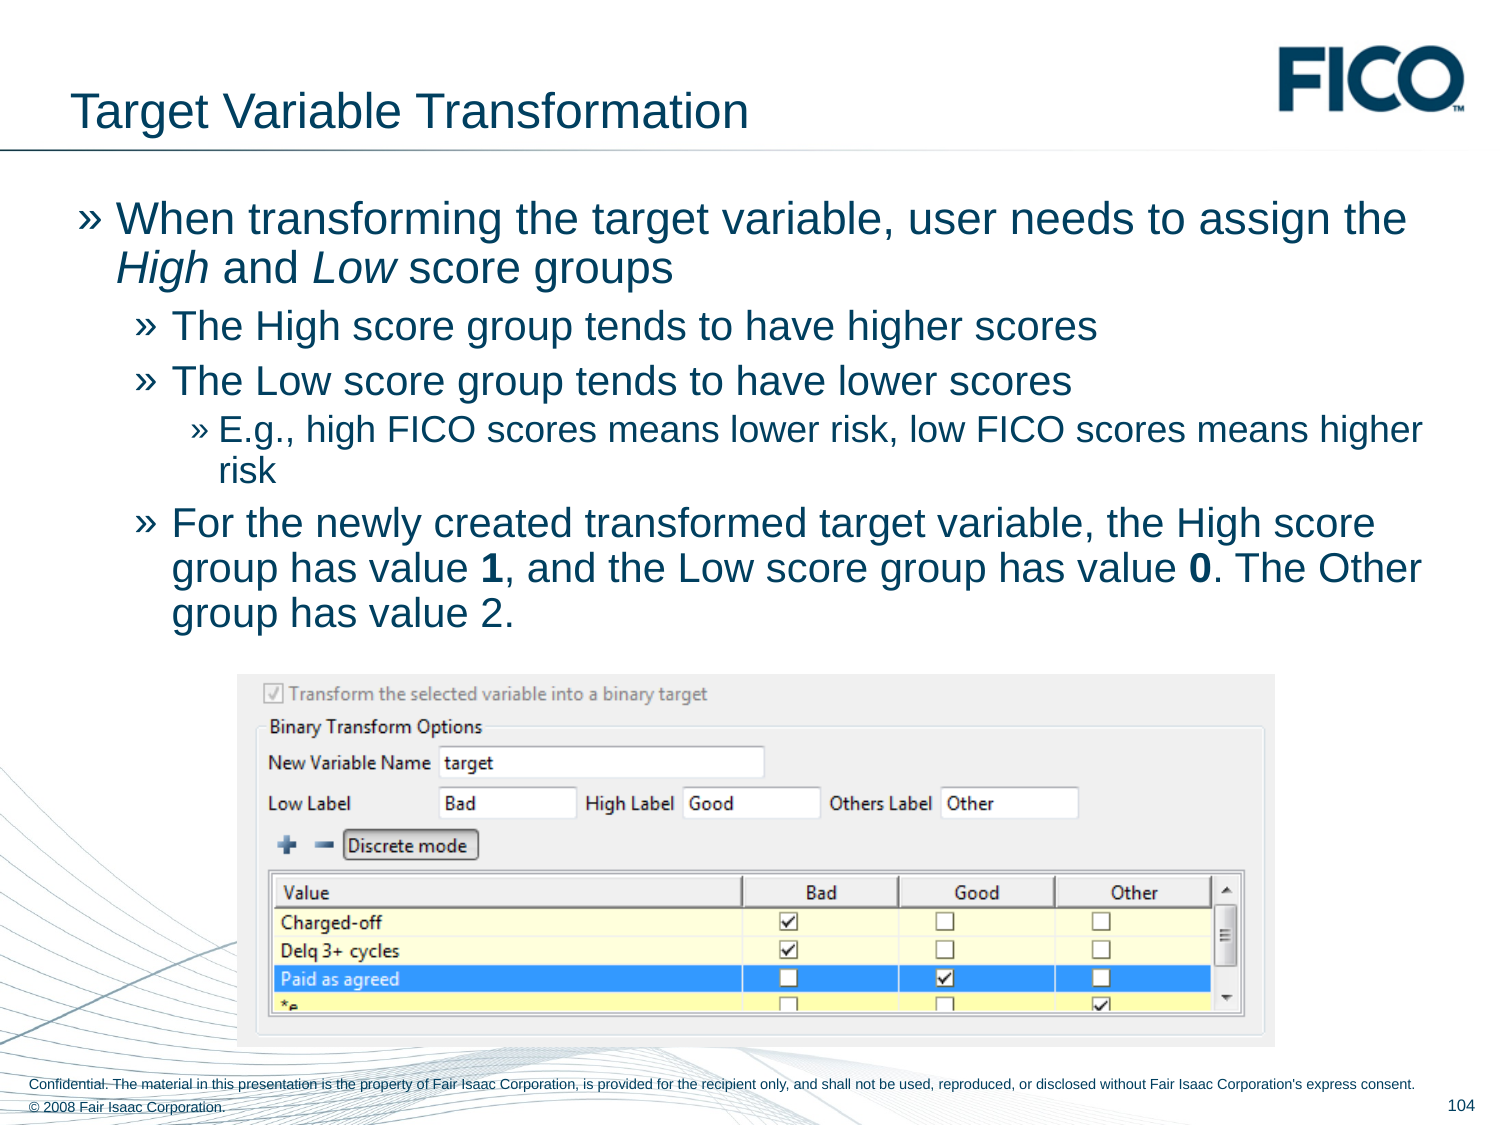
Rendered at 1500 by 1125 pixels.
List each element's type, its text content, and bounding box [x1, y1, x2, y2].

list When transforming the target variable, user needs to assign the High and Low score groups The High score group tends to have higher scores The Low score group tends to have lower scores E.g., high FICO scores means lower risk, low FICO scores means higher risk For the newly created transformed target variable, the High score group has value 1, and the Low score group has value 0. The Other group has value 2. [62, 187, 1463, 657]
picture [0, 0, 1500, 1125]
title Target Variable Transformation [62, 0, 1463, 139]
